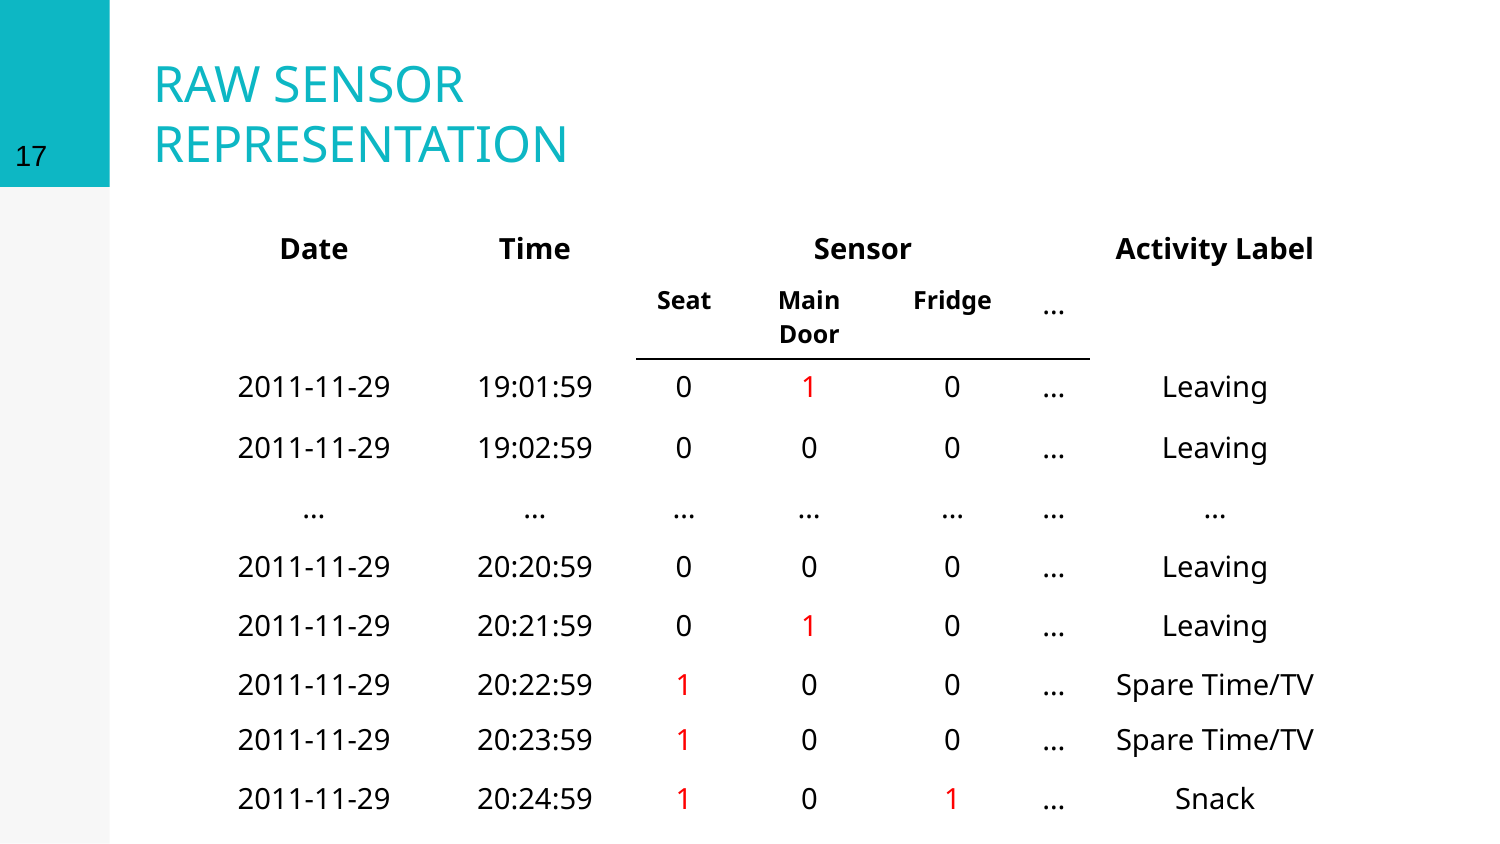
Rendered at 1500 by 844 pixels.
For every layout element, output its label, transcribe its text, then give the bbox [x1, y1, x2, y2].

table_cell … [1018, 360, 1090, 420]
table_cell … [887, 479, 1018, 538]
table_cell 0 [887, 538, 1018, 598]
table_header Date [195, 221, 434, 359]
table_cell 2011-11-29 [195, 420, 434, 479]
table_header Time [434, 221, 636, 359]
table_cell 1 [636, 657, 732, 711]
table_cell 0 [636, 360, 732, 420]
table_cell Leaving [1090, 359, 1340, 420]
table_cell 2011-11-29 [195, 598, 434, 657]
table_cell Main Door [732, 276, 887, 358]
title RAW SENSOR REPRESENTATION [138, 0, 798, 188]
table_cell 0 [732, 420, 887, 479]
table_cell 20:23:59 [434, 711, 636, 771]
table_cell 1 [636, 771, 732, 830]
table_cell 19:01:59 [434, 359, 636, 420]
table_cell 2011-11-29 [195, 711, 434, 771]
table_cell 1 [732, 360, 887, 420]
table_cell 0 [887, 657, 1018, 711]
table_cell 20:24:59 [434, 771, 636, 830]
table_cell … [636, 479, 732, 538]
table_cell 1 [636, 711, 732, 771]
table_cell … [1018, 771, 1090, 830]
table_cell 0 [636, 598, 732, 657]
table_cell … [732, 479, 887, 538]
table_cell … [1018, 598, 1090, 657]
table_cell 2011-11-29 [195, 771, 434, 830]
table_cell 20:21:59 [434, 598, 636, 657]
table_cell 19:02:59 [434, 420, 636, 479]
table_cell … [1018, 657, 1090, 711]
table_header Activity Label [1090, 221, 1340, 359]
table_cell 2011-11-29 [195, 538, 434, 598]
table_cell 0 [887, 711, 1018, 771]
table_cell … [195, 479, 434, 538]
table_cell 1 [732, 598, 887, 657]
table_cell … [1018, 711, 1090, 771]
table_cell 2011-11-29 [195, 657, 434, 711]
table_cell … [1018, 538, 1090, 598]
table_cell 0 [732, 771, 887, 830]
table_header Sensor [636, 221, 1090, 276]
table_cell 0 [732, 657, 887, 711]
table_cell 2011-11-29 [195, 359, 434, 420]
table_cell 0 [732, 711, 887, 771]
table_cell Leaving [1090, 598, 1340, 657]
table_cell 1 [887, 771, 1018, 830]
table_cell 20:22:59 [434, 657, 636, 711]
table_cell 0 [636, 420, 732, 479]
table_cell … [1018, 479, 1090, 538]
table_cell Spare Time/TV [1090, 657, 1340, 711]
table_cell Leaving [1090, 420, 1340, 479]
table_cell … [1090, 479, 1340, 538]
table_cell 0 [636, 538, 732, 598]
table_cell … [1018, 420, 1090, 479]
table_cell 20:20:59 [434, 538, 636, 598]
table_cell Snack [1090, 771, 1340, 830]
table_cell 0 [887, 420, 1018, 479]
table_cell Fridge [887, 276, 1018, 358]
table_cell Leaving [1090, 538, 1340, 598]
table_cell 0 [887, 598, 1018, 657]
table_cell 0 [732, 538, 887, 598]
table_cell Seat [636, 276, 732, 358]
table_cell 0 [887, 360, 1018, 420]
table_cell … [1018, 276, 1090, 358]
table_cell Spare Time/TV [1090, 711, 1340, 771]
table_cell … [434, 479, 636, 538]
slide_number 17 [0, 0, 110, 187]
